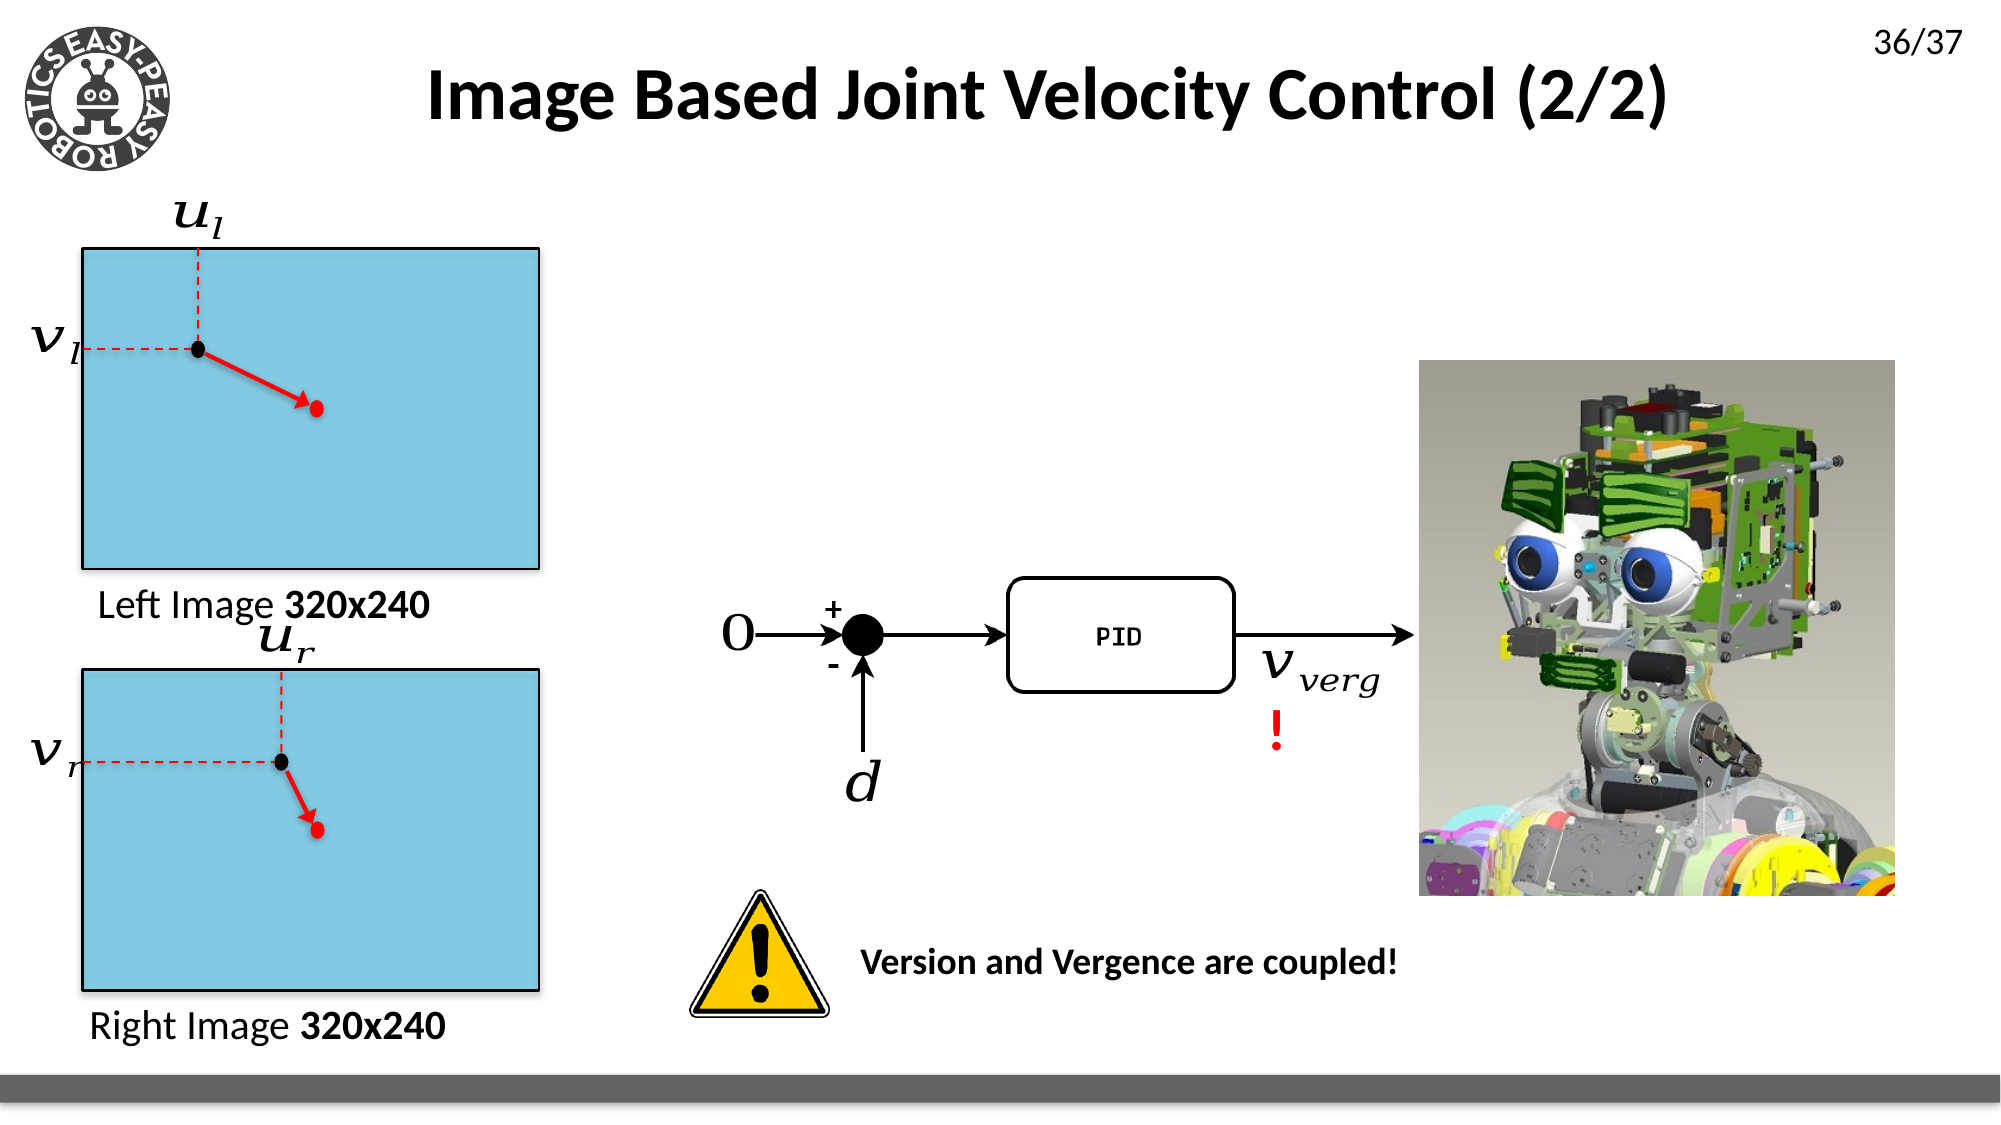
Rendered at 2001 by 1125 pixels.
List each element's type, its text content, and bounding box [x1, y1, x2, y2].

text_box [82, 669, 540, 991]
picture [739, 360, 1895, 896]
text_box Right Image 320x240 [74, 990, 493, 1056]
text_box Left Image 320x240 [82, 578, 467, 635]
text_box Image Based Joint Velocity Control (2/2) [406, 37, 1691, 143]
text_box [689, 889, 1420, 1018]
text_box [82, 248, 540, 570]
picture [23, 23, 172, 173]
